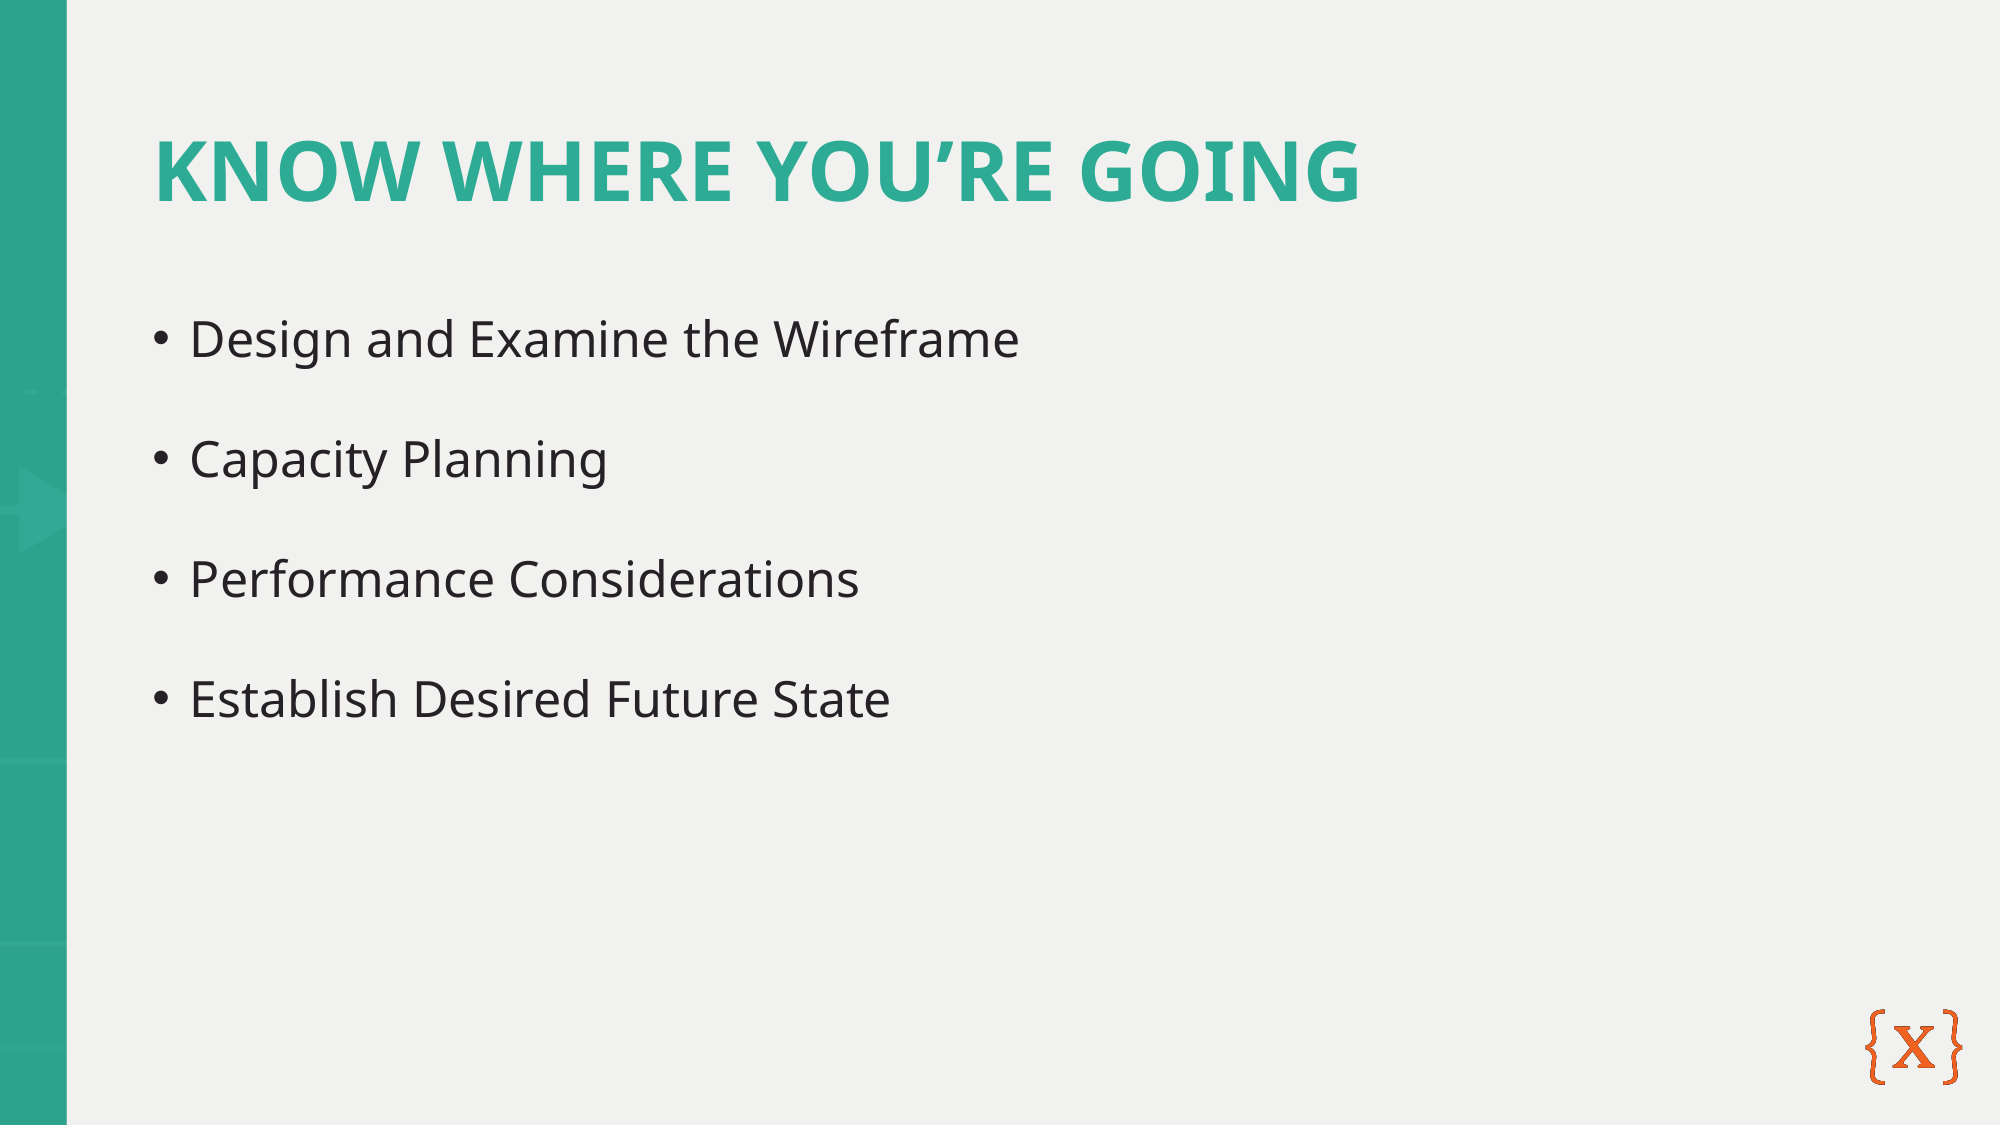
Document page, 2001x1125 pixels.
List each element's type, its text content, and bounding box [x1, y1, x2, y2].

title KNOW WHERE YOU’RE GOING [137, 59, 1863, 278]
picture [0, 0, 67, 1125]
picture [1862, 1000, 1966, 1094]
list Design and Examine the Wireframe Capacity Planning Performance Considerations Establish Desired Future State [137, 299, 1863, 1014]
